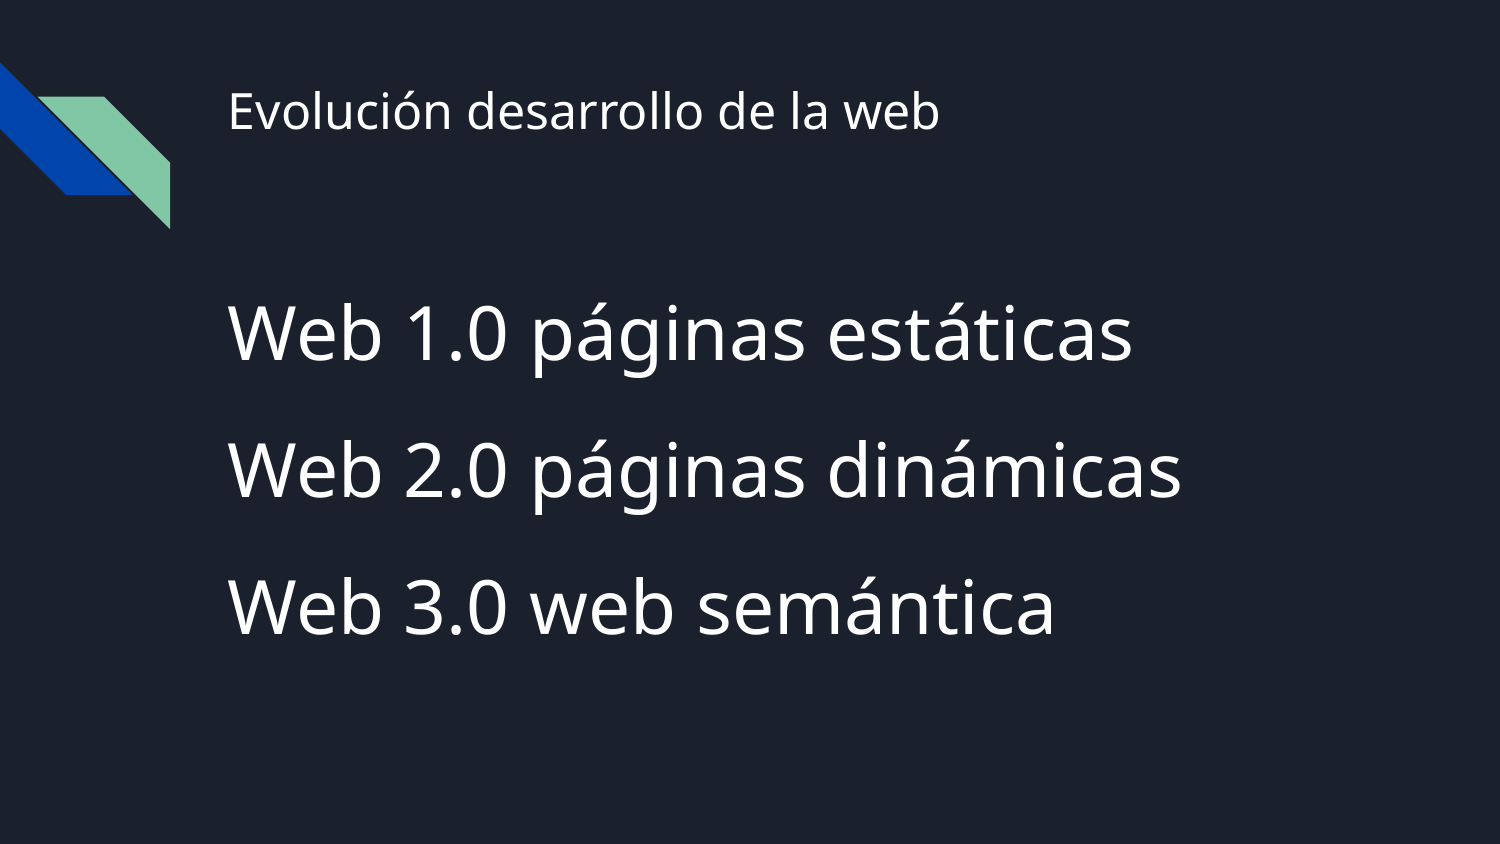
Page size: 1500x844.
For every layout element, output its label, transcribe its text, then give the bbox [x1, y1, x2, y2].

title Evolución desarrollo de la web [212, 64, 1368, 215]
list Web 1.0 páginas estáticas Web 2.0 páginas dinámicas Web 3.0 web semántica [212, 257, 1368, 735]
